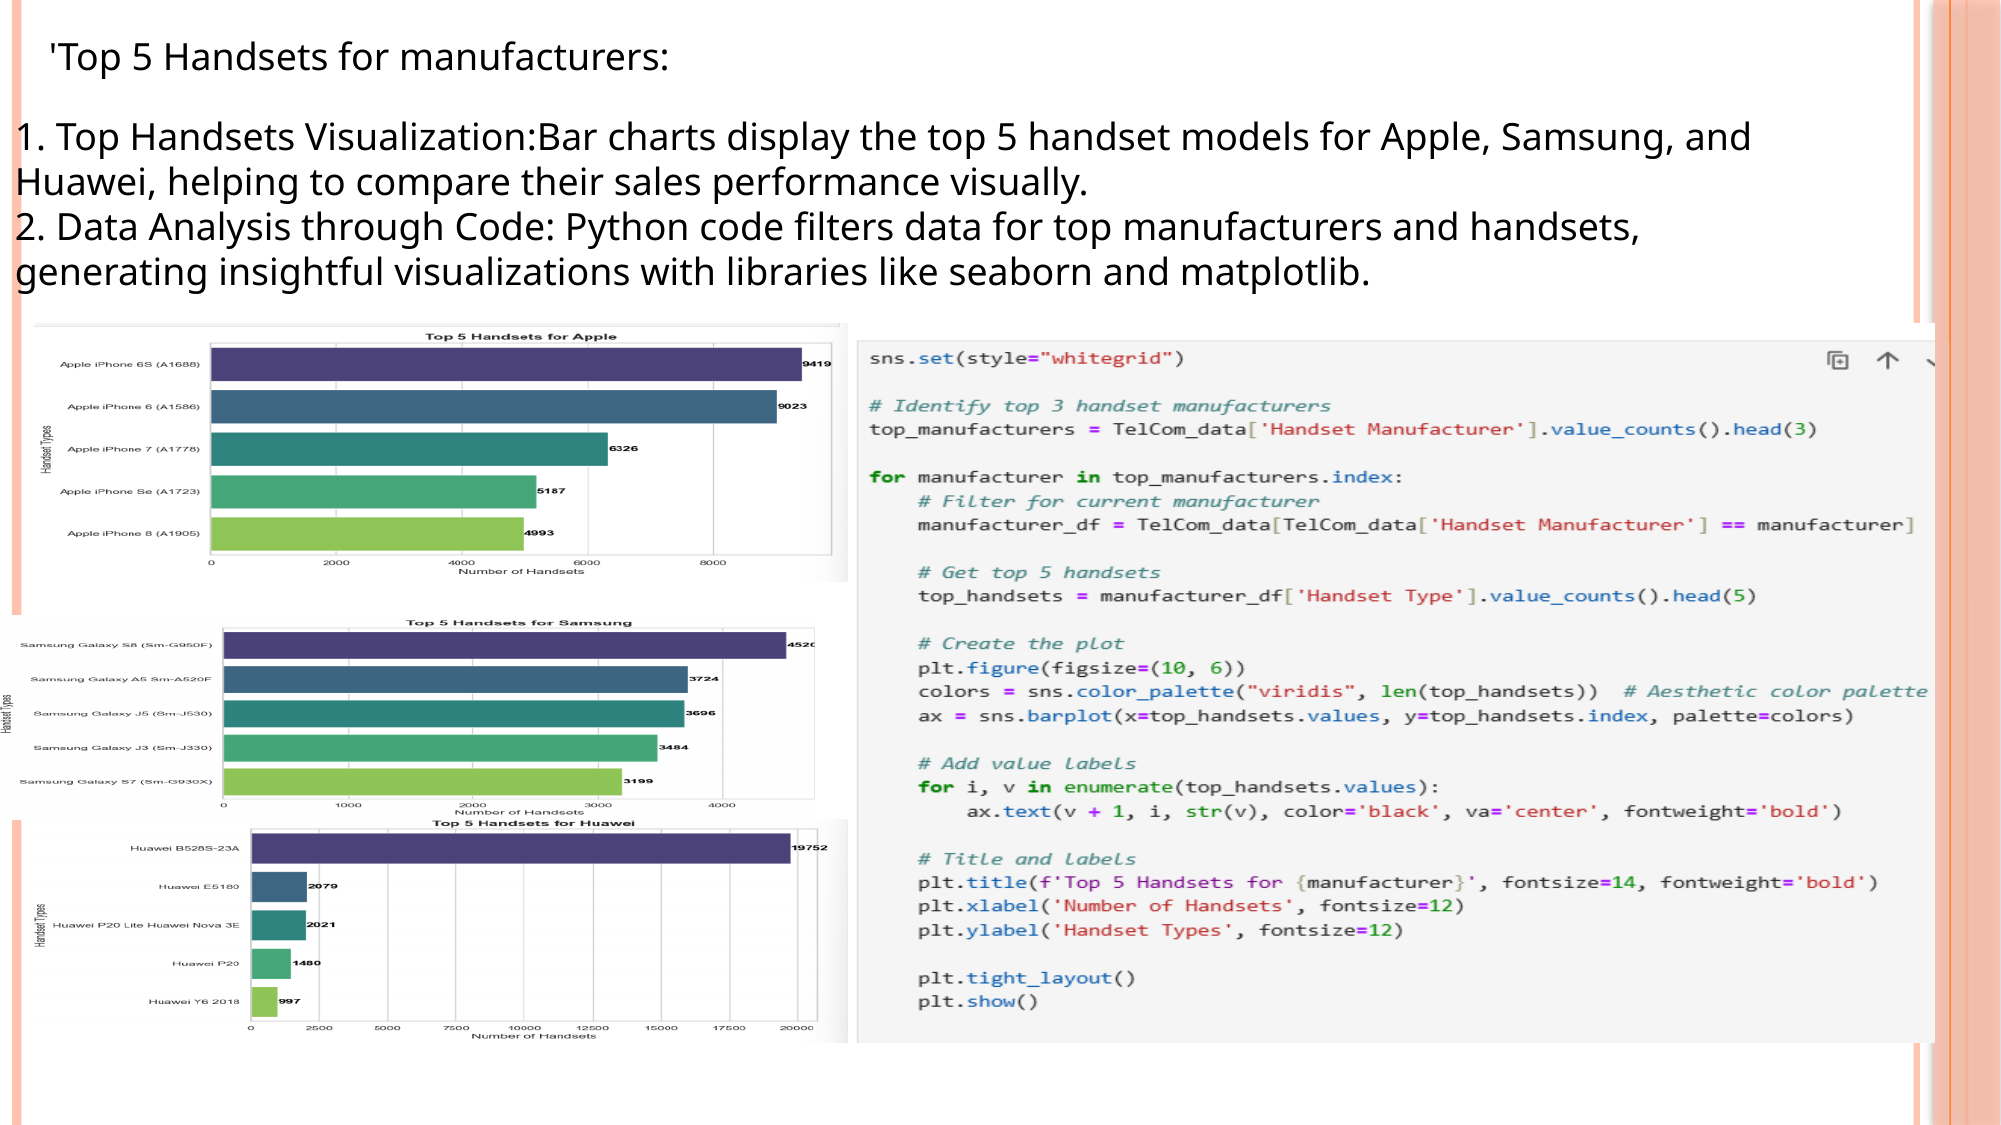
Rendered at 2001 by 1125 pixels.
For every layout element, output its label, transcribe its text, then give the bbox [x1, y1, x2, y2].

text_box 1. Top Handsets Visualization:Bar charts display the top 5 handset models for Apple, Samsung, and Huawei, helping to compare their sales performance visually. 2. Data Analysis through Code: Python code filters data for top manufacturers and handsets, generating insightful visualizations with libraries like seaborn and matplotlib. [0, 106, 1798, 301]
picture [0, 322, 1935, 1043]
text_box 'Top 5 Handsets for manufacturers: [34, 25, 1185, 86]
